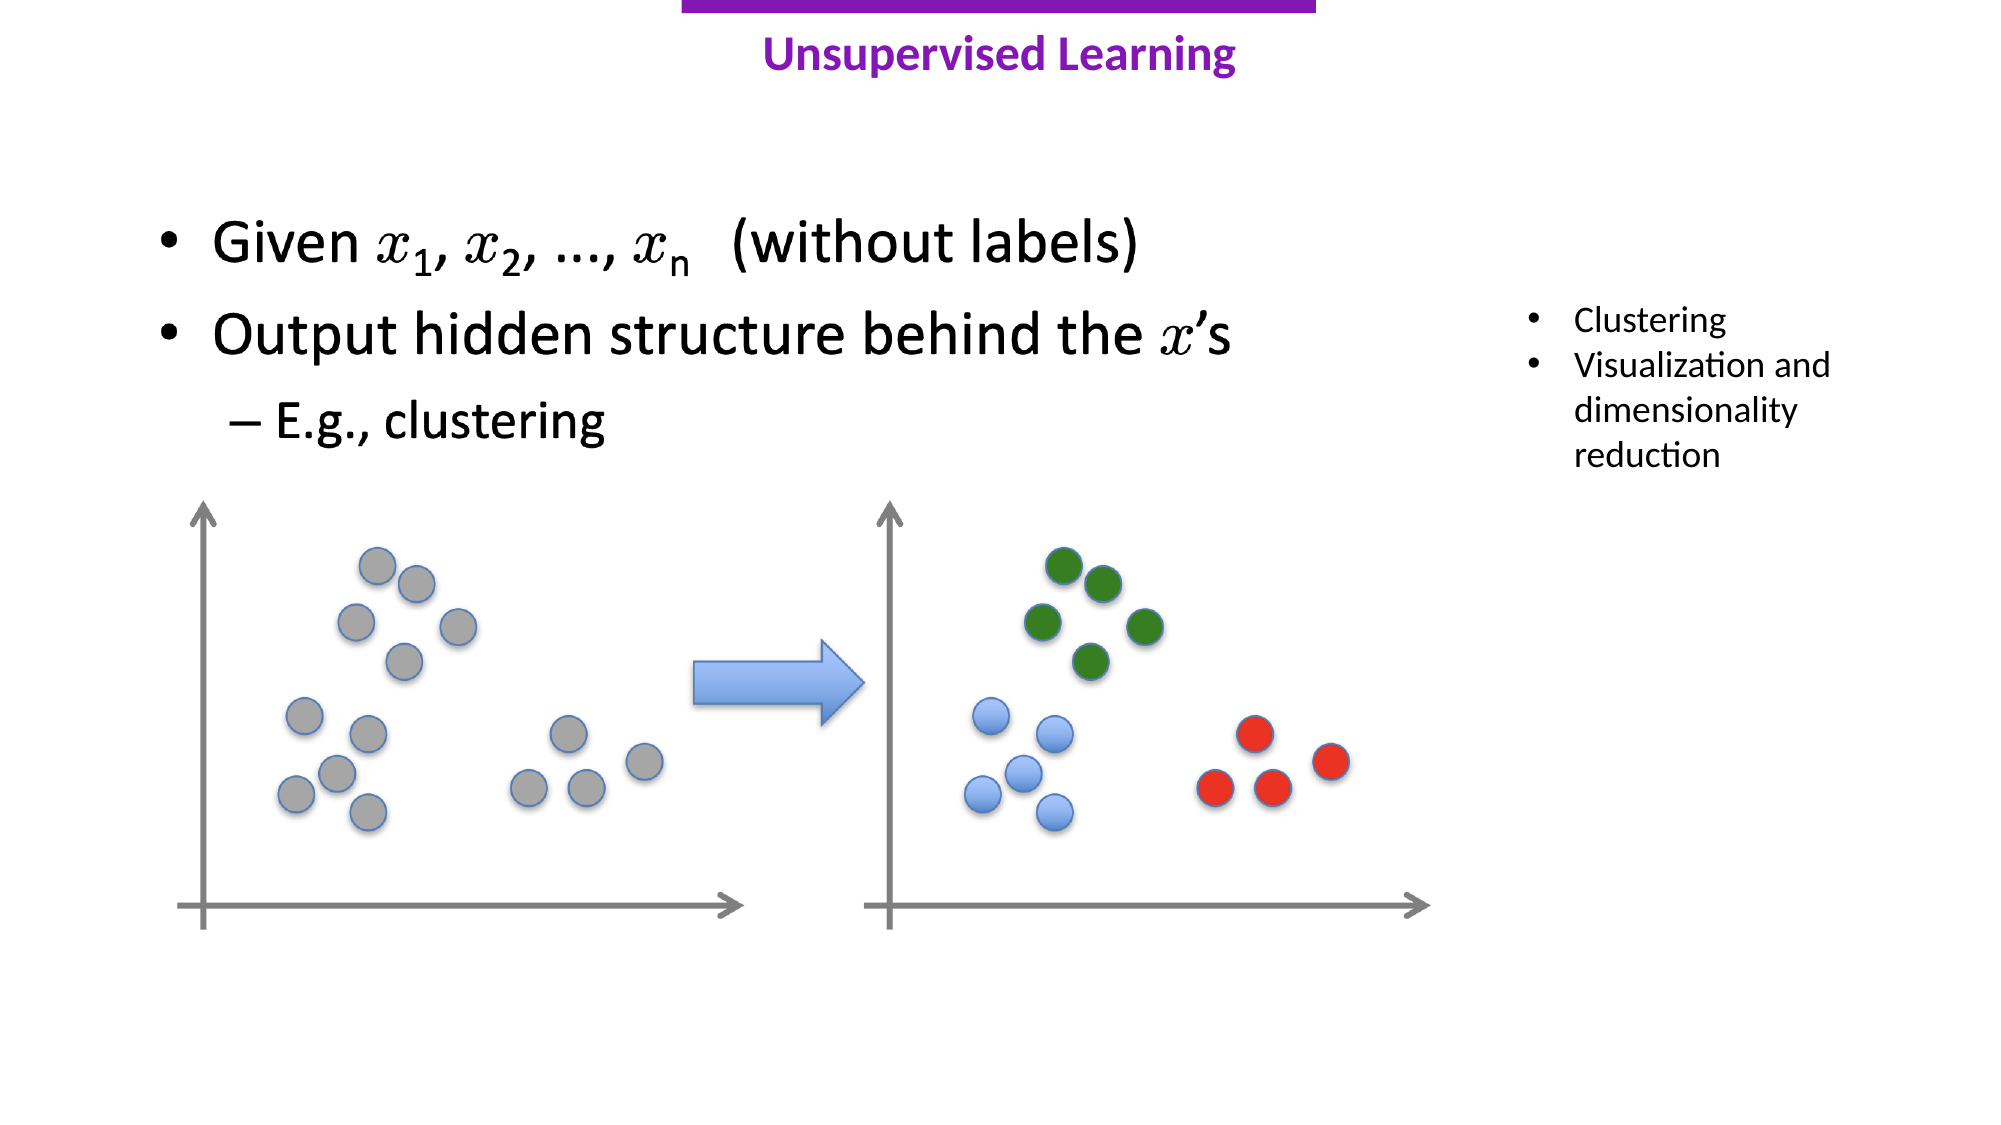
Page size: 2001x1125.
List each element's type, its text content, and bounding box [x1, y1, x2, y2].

text_box Unsupervised Learning [664, 13, 1335, 89]
text_box [681, 0, 1317, 13]
text_box Clustering Visualization and dimensionality reduction [1512, 287, 1894, 483]
picture [158, 185, 1434, 940]
